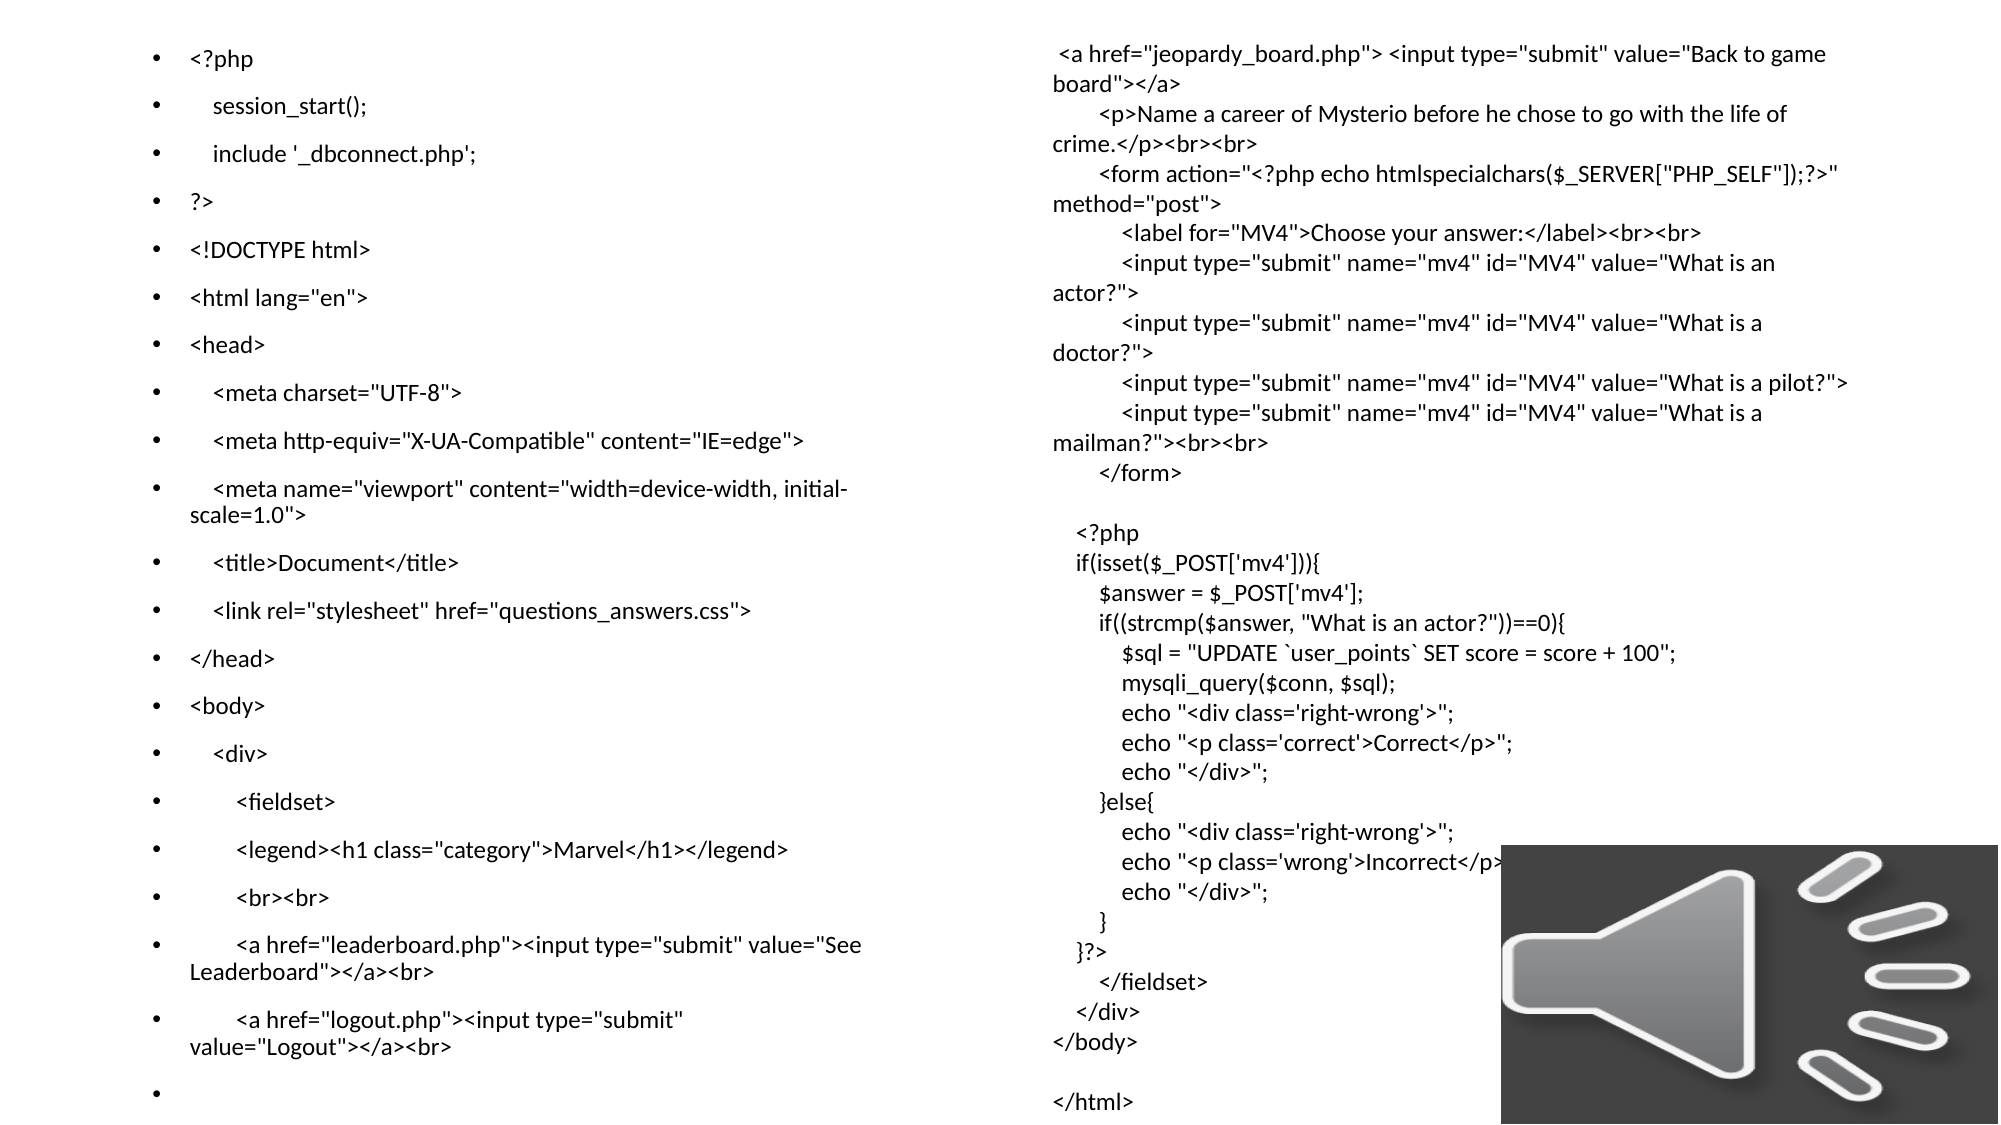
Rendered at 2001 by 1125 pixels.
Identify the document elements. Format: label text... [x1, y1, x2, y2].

text_box <a href="jeopardy_board.php"> <input type="submit" value="Back to game board"></a> <p>Name a career of Mysterio before he chose to go with the life of crime.</p><br><br> <form action="<?php echo htmlspecialchars($_SERVER["PHP_SELF"]);?>" method="post"> <label for="MV4">Choose your answer:</label><br><br> <input type="submit" name="mv4" id="MV4" value="What is an actor?"> <input type="submit" name="mv4" id="MV4" value="What is a doctor?"> <input type="submit" name="mv4" id="MV4" value="What is a pilot?"> <input type="submit" name="mv4" id="MV4" value="What is a mailman?"><br><br> </form> <?php if(isset($_POST['mv4'])){ $answer = $_POST['mv4']; if((strcmp($answer, "What is an actor?"))==0){ $sql = "UPDATE `user_points` SET score = score + 100"; mysqli_query($conn, $sql); echo "<div class='right-wrong'>"; echo "<p class='correct'>Correct</p>"; echo "</div>"; }else{ echo "<div class='right-wrong'>"; echo "<p class='wrong'>Incorrect</p>"; echo "</div>"; } }?> </fieldset> </div> </body> </html> [1038, 0, 1867, 1125]
picture [1500, 843, 2000, 1125]
list <?php session_start(); include '_dbconnect.php'; ?> <!DOCTYPE html> <html lang="en"> <head> <meta charset="UTF-8"> <meta http-equiv="X-UA-Compatible" content="IE=edge"> <meta name="viewport" content="width=device-width, initial-scale=1.0"> <title>Document</title> <link rel="stylesheet" href="questions_answers.css"> </head> <body> <div> <fieldset> <legend><h1 class="category">Marvel</h1></legend> <br><br> <a href="leaderboard.php"><input type="submit" value="See Leaderboard"></a><br> <a href="logout.php"><input type="submit" value="Logout"></a><br> [137, 38, 962, 1105]
